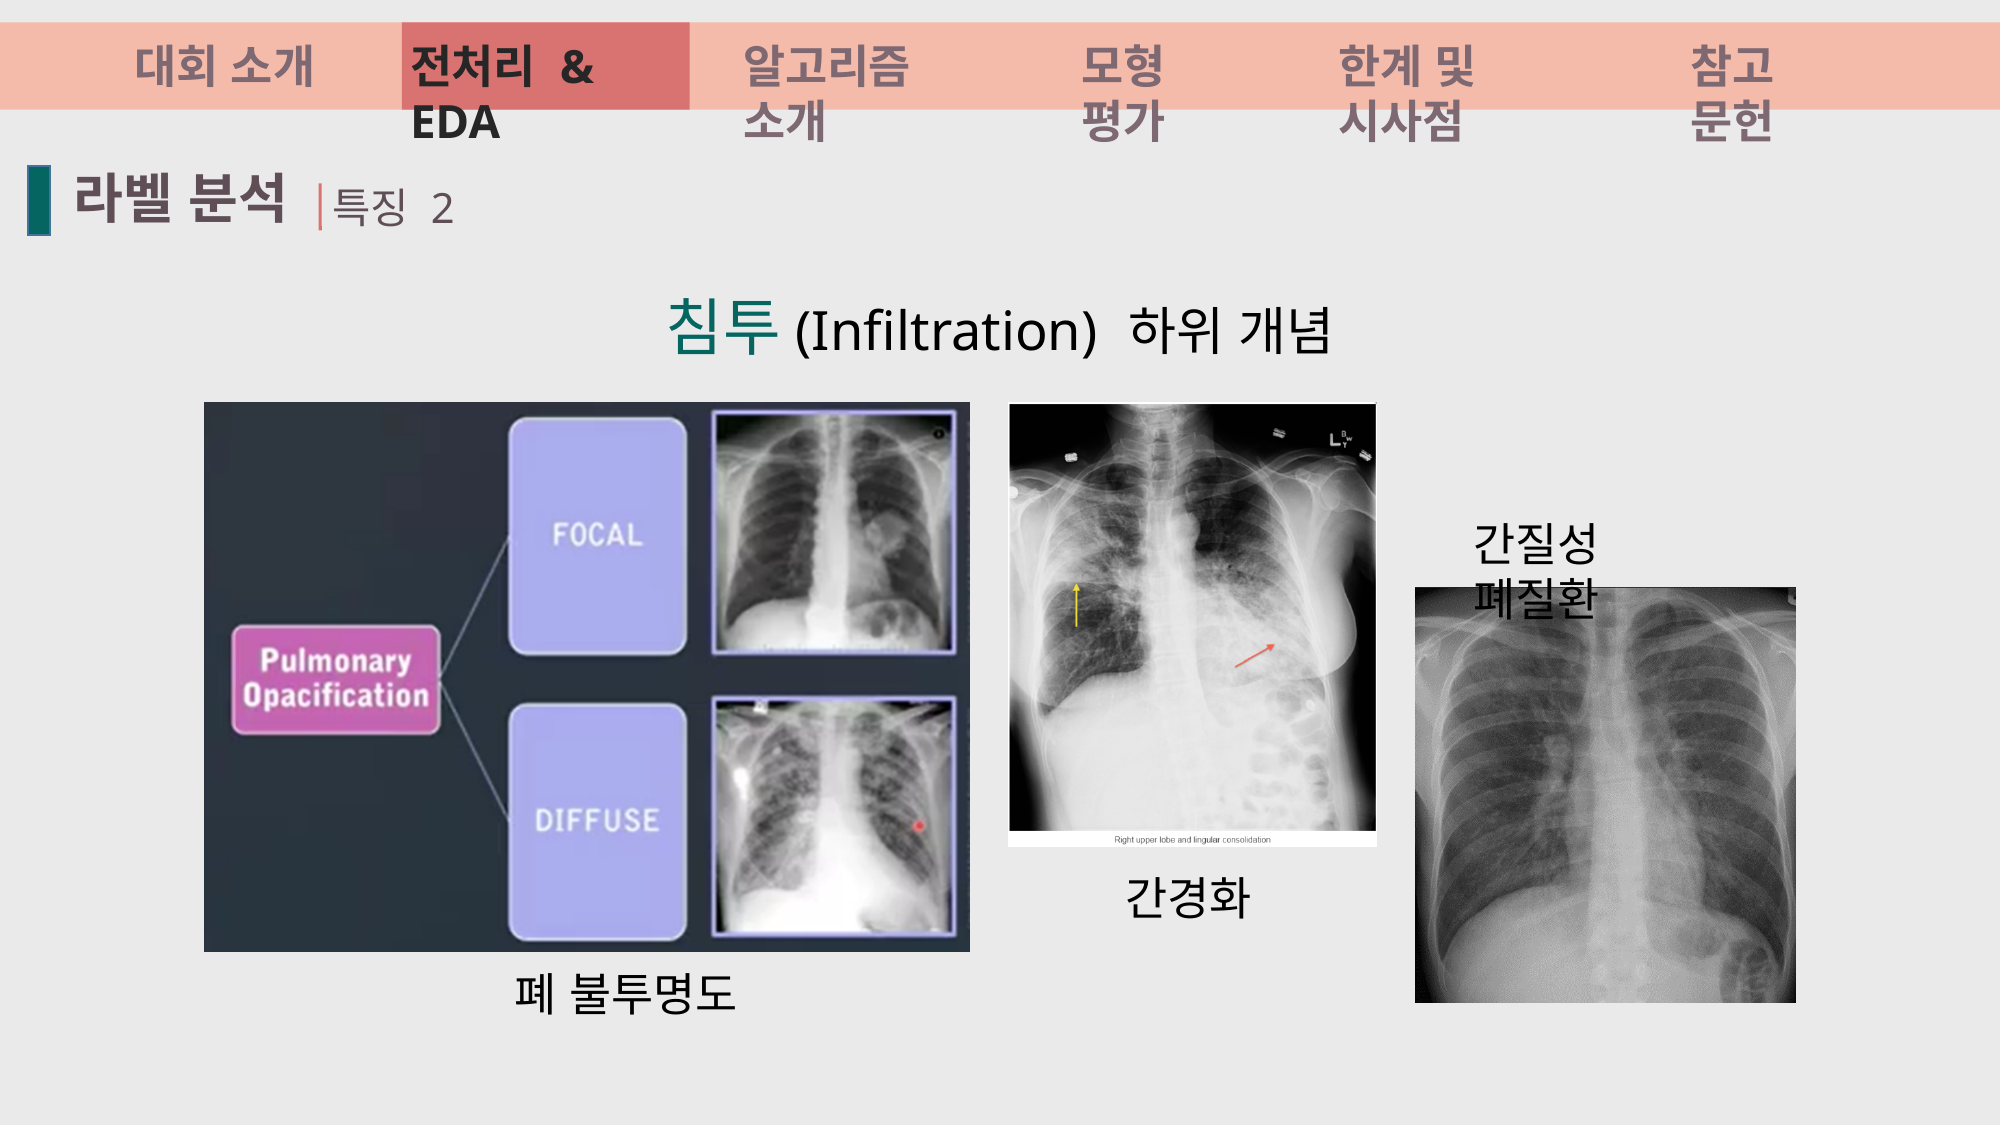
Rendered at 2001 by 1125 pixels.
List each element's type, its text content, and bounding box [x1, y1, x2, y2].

text_box 침투(Infiltration) 하위 개념 [0, 280, 2000, 371]
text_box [0, 22, 2000, 110]
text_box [317, 174, 1154, 240]
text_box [204, 402, 1796, 1029]
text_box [26, 157, 298, 238]
